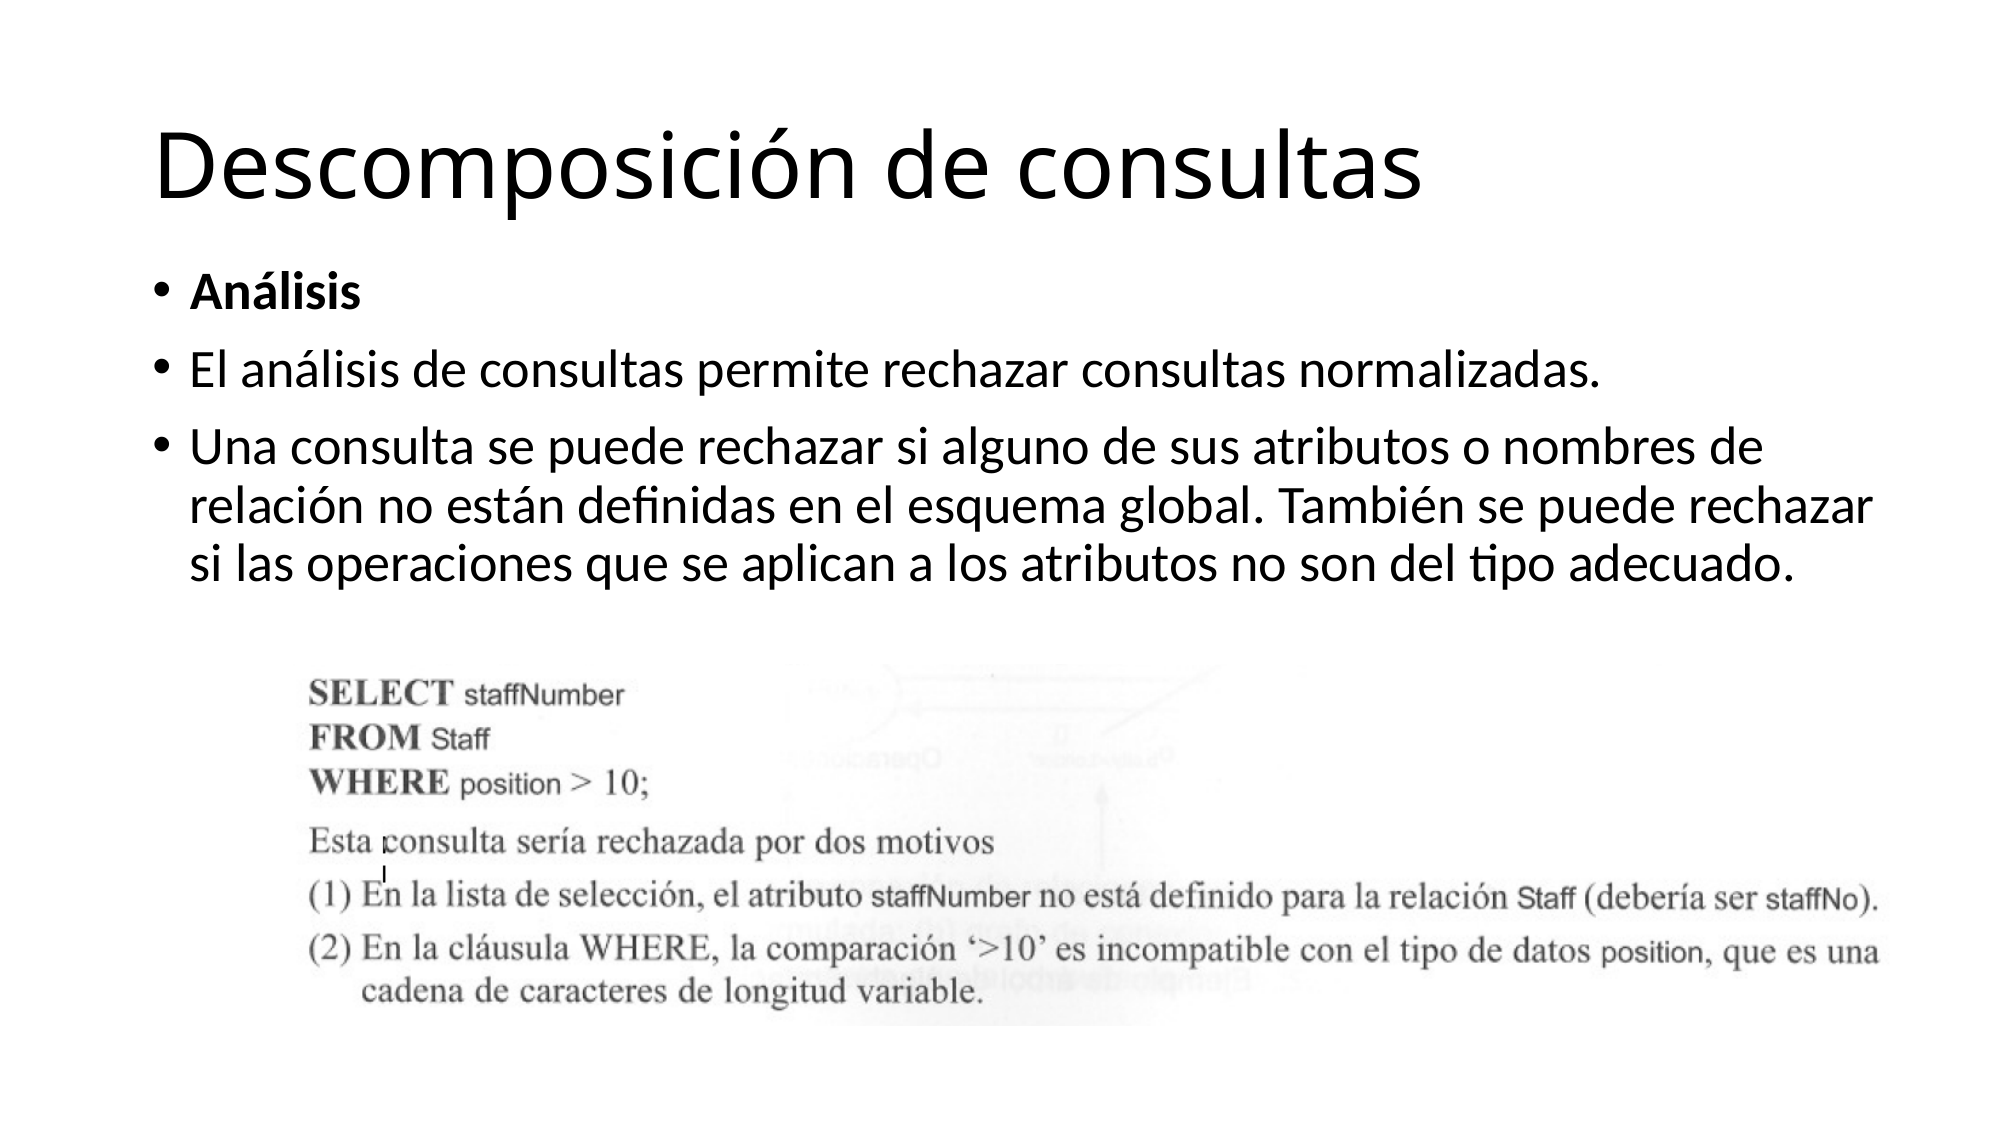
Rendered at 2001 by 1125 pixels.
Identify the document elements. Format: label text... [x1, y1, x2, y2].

picture [291, 664, 1893, 1026]
title Descomposición de consultas [137, 59, 1863, 254]
list Análisis El análisis de consultas permite rechazar consultas normalizadas. Una consulta se puede rechazar si alguno de sus atributos o nombres de relación no están definidas en el esquema global. También se puede rechazar si las operaciones que se aplican a los atributos no son del tipo adecuado. [137, 254, 1893, 640]
